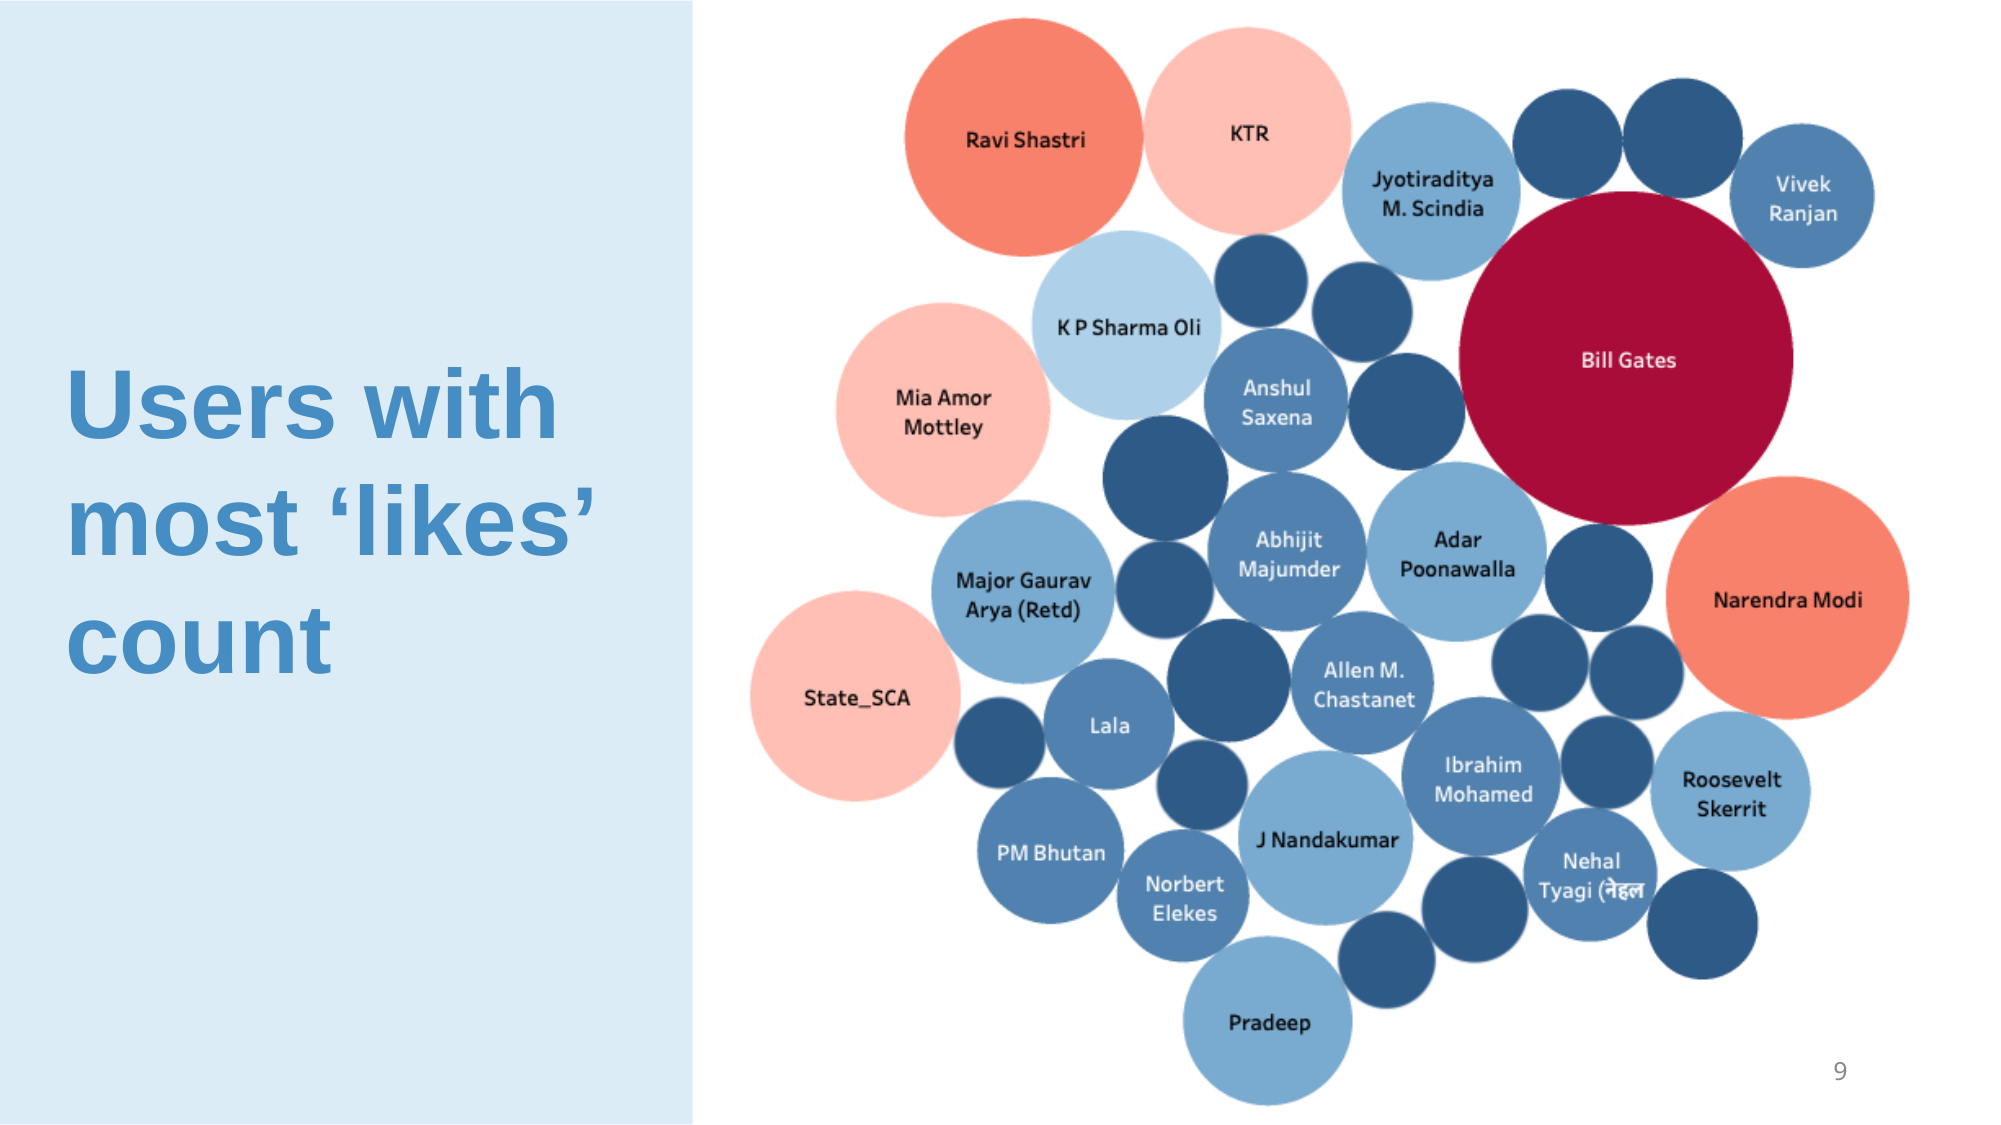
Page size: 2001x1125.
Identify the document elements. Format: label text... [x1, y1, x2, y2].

text_box [0, 0, 693, 1125]
text_box Users with most ‘likes’ count [65, 340, 627, 763]
picture [739, 0, 1952, 1125]
